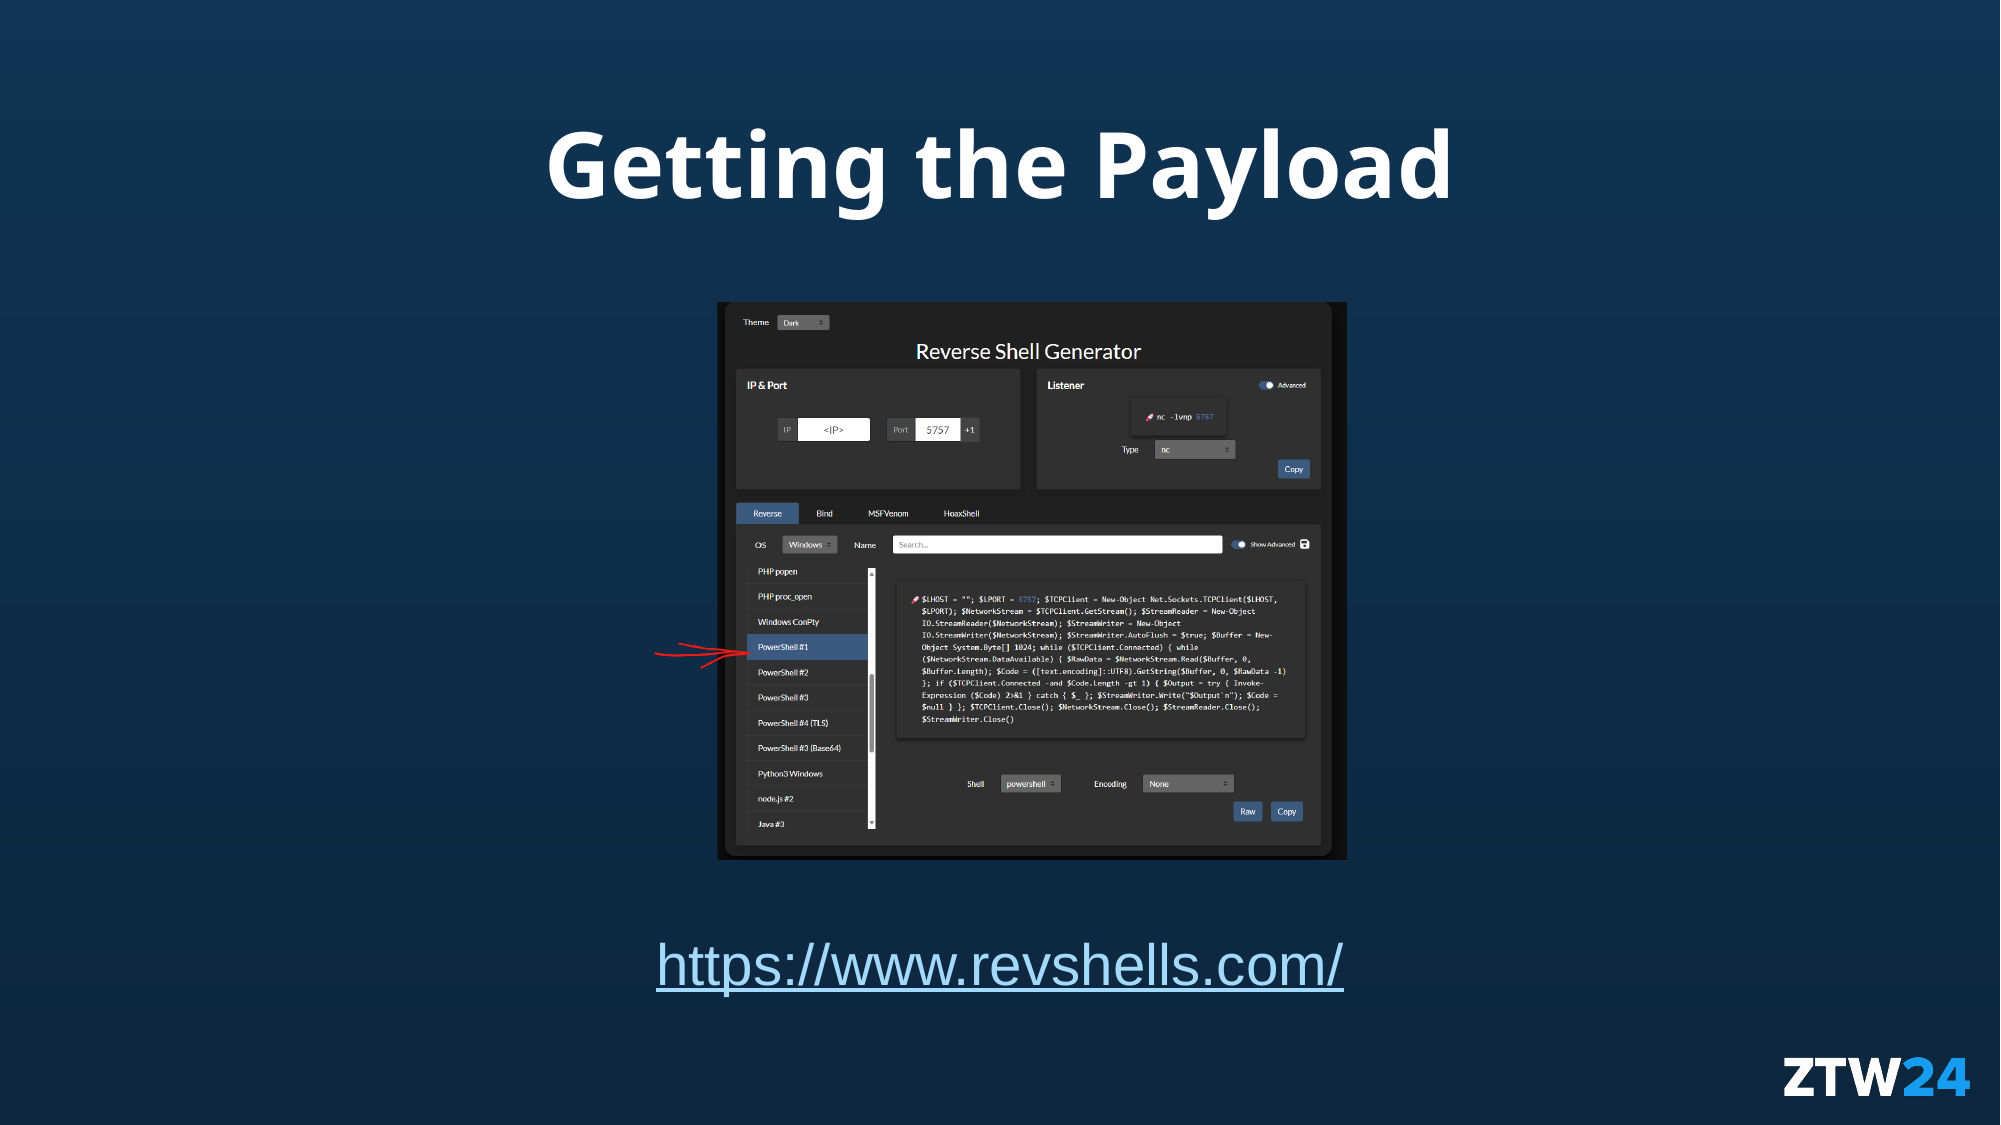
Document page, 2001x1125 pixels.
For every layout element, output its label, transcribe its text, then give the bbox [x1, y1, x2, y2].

picture [1784, 1057, 1970, 1115]
picture [653, 302, 1347, 860]
list https://www.revshells.com/ [575, 927, 1425, 1040]
title Getting the Payload [137, 59, 1863, 278]
